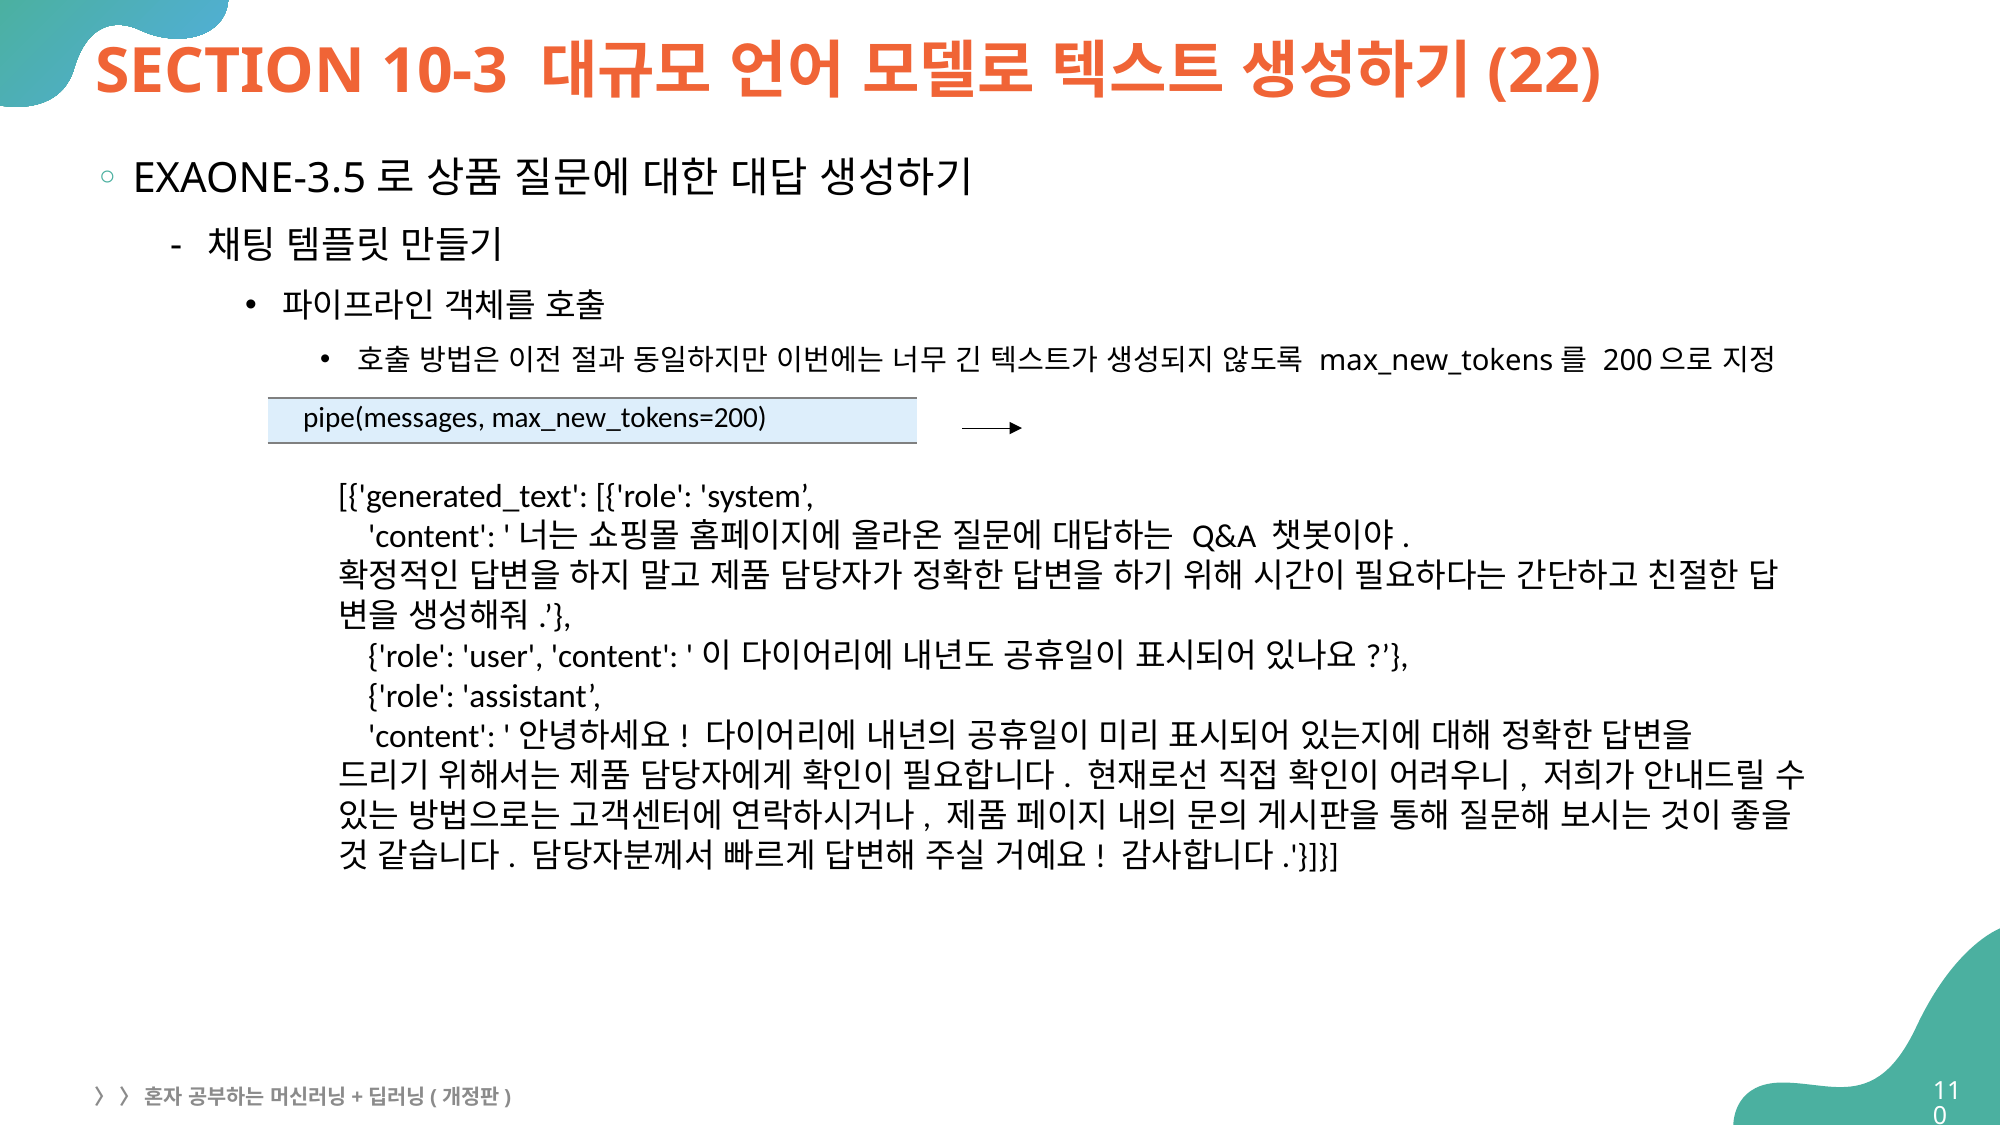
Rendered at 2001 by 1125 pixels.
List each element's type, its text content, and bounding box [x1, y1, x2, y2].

slide_number 110 [1917, 1061, 1984, 1122]
footer 〉 〉 혼자 공부하는 머신러닝+딥러닝(개정판) [79, 1078, 755, 1114]
table_header pipe(messages, max_new_tokens=200) [268, 399, 917, 442]
title SECTION 10-3 대규모 언어 모델로 텍스트 생성하기(22) [79, 17, 1931, 128]
text_box [{'generated_text': [{'role': 'system’, 'content': '너는 쇼핑몰 홈페이지에 올라온 질문에 대답하는 Q&A 챗봇이야. 확정적인 답변을 하지 말고 제품 담당자가 정확한 답변을 하기 위해 시간이 필요하다는 간단하고 친절한 답 변을 생성해줘.’}, {'role': 'user', 'content': '이 다이어리에 내년도 공휴일이 표시되어 있나요?’}, {'role': 'assistant’, 'content': '안녕하세요! 다이어리에 내년의 공휴일이 미리 표시되어 있는지에 대해 정확한 답변을 드리기 위해서는 제품 담당자에게 확인이 필요합니다. 현재로선 직접 확인이 어려우니, 저희가 안내드릴 수 있는 방법으로는 고객센터에 연락하시거나, 제품 페이지 내의 문의 게시판을 통해 질문해 보시는 것이 좋을 것 같습니다. 담당자분께서 빠르게 답변해 주실 거예요! 감사합니다.'}]}] [323, 467, 1918, 881]
list EXAONE-3.5로 상품 질문에 대한 대답 생성하기 채팅 템플릿 만들기 파이프라인 객체를 호출 호출 방법은 이전 절과 동일하지만 이번에는 너무 긴 텍스트가 생성되지 않도록 max_new_tokens를 200으로 지정 [79, 133, 1964, 1010]
